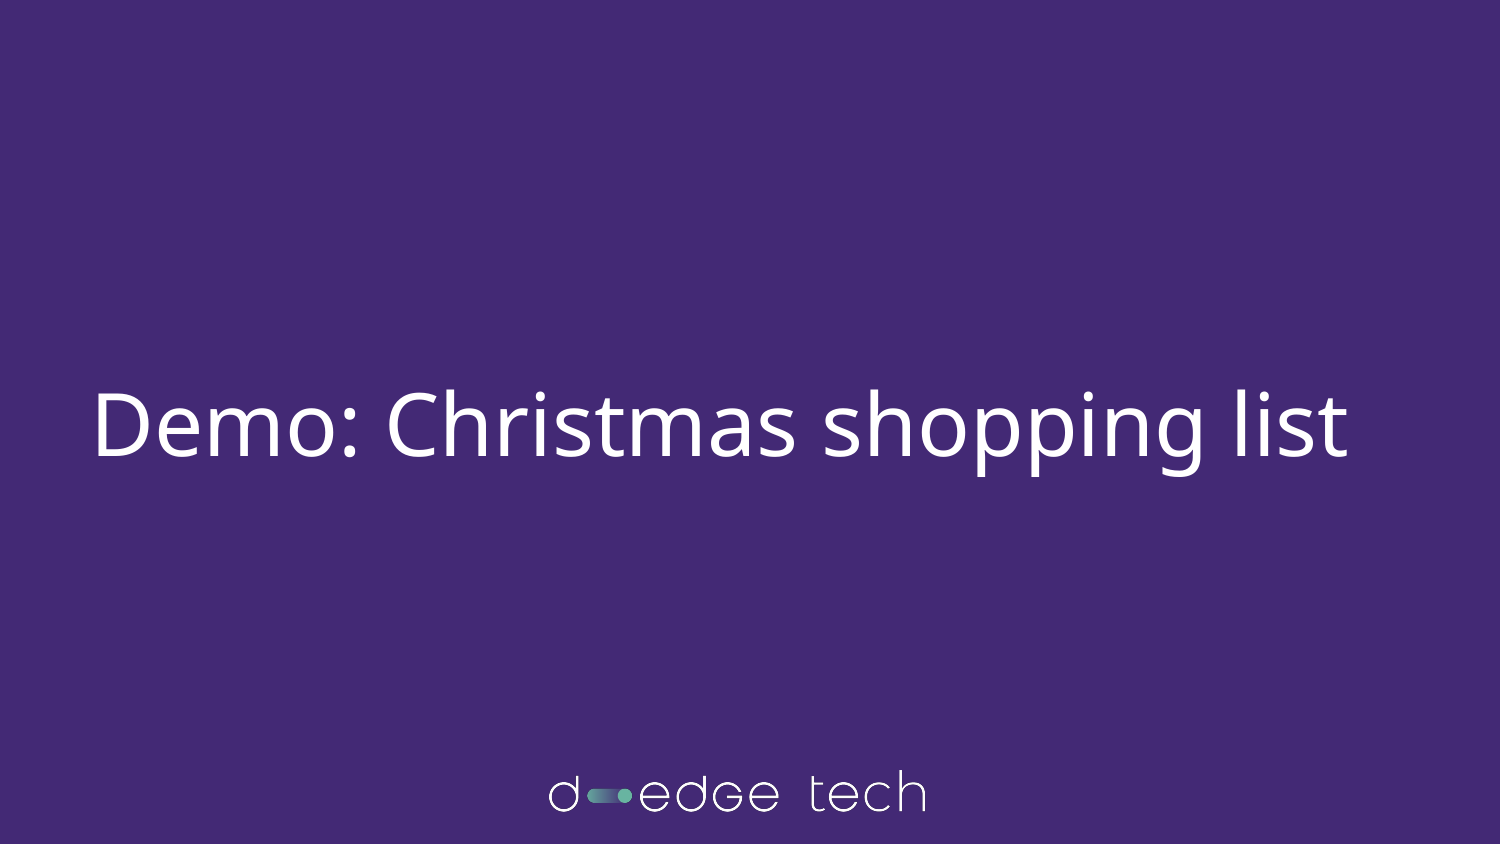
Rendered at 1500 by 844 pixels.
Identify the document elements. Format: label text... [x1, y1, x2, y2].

picture [547, 770, 930, 823]
title Demo: Christmas shopping list [75, 338, 1450, 505]
